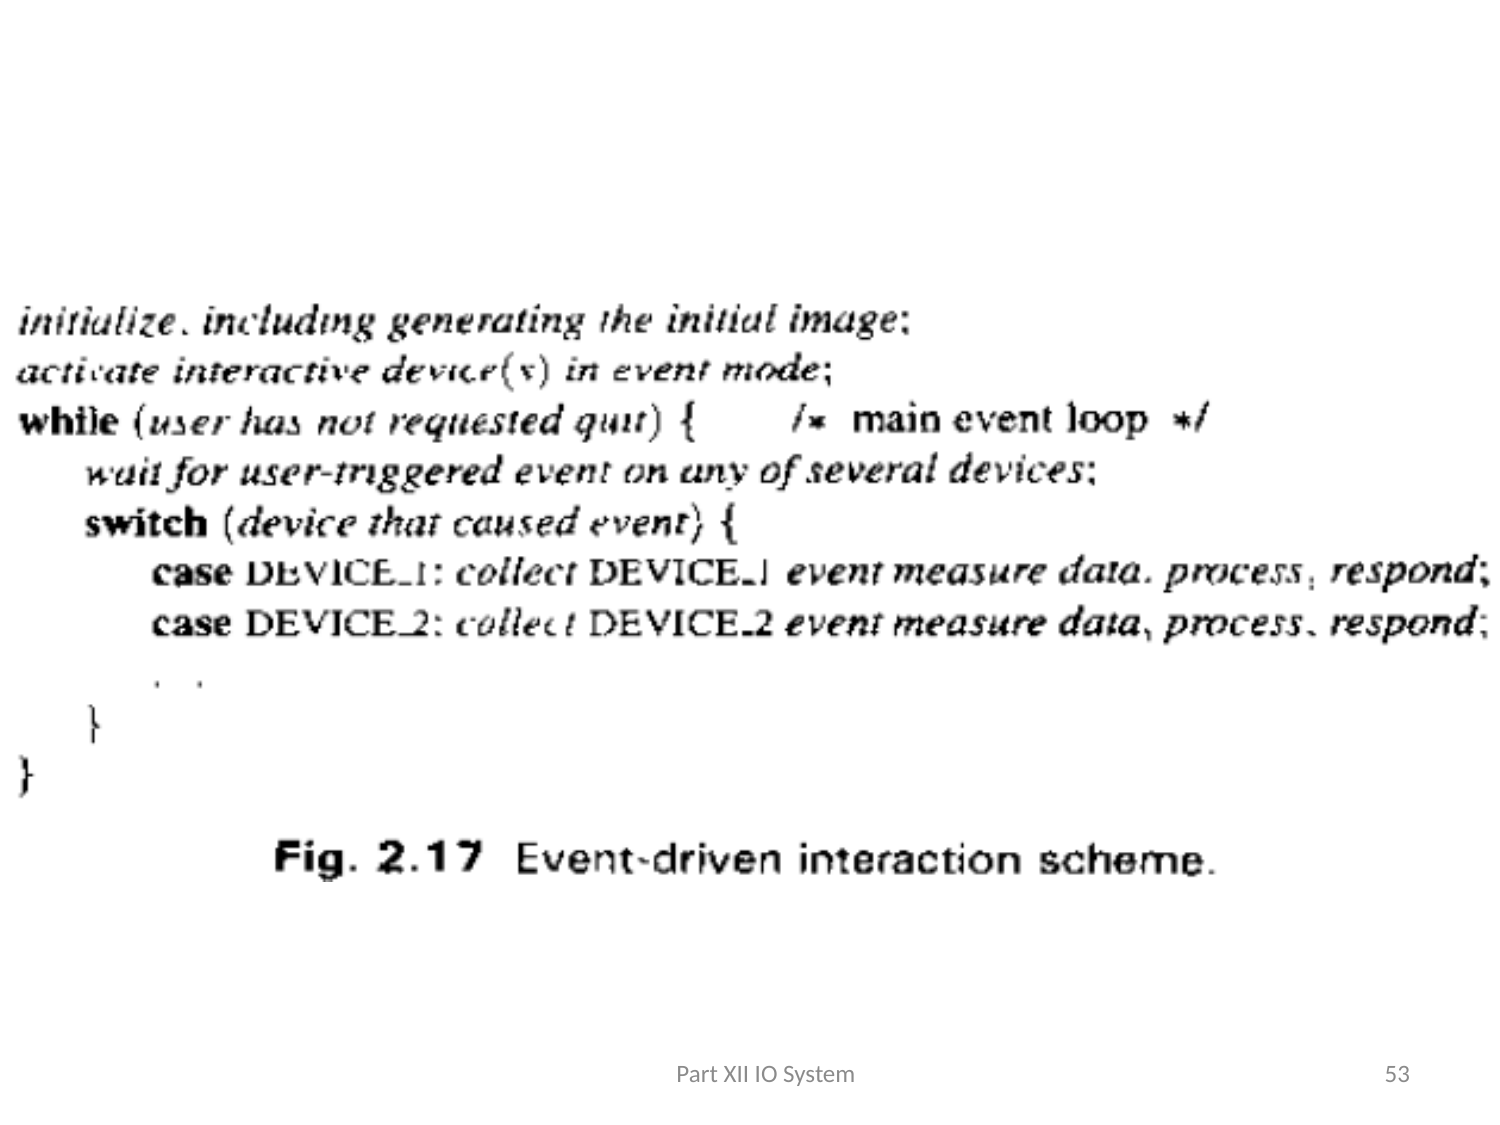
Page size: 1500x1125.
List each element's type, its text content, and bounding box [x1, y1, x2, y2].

slide_number 53 [1074, 1042, 1425, 1103]
footer Part XII IO System [512, 1042, 1020, 1103]
picture [0, 295, 1500, 882]
